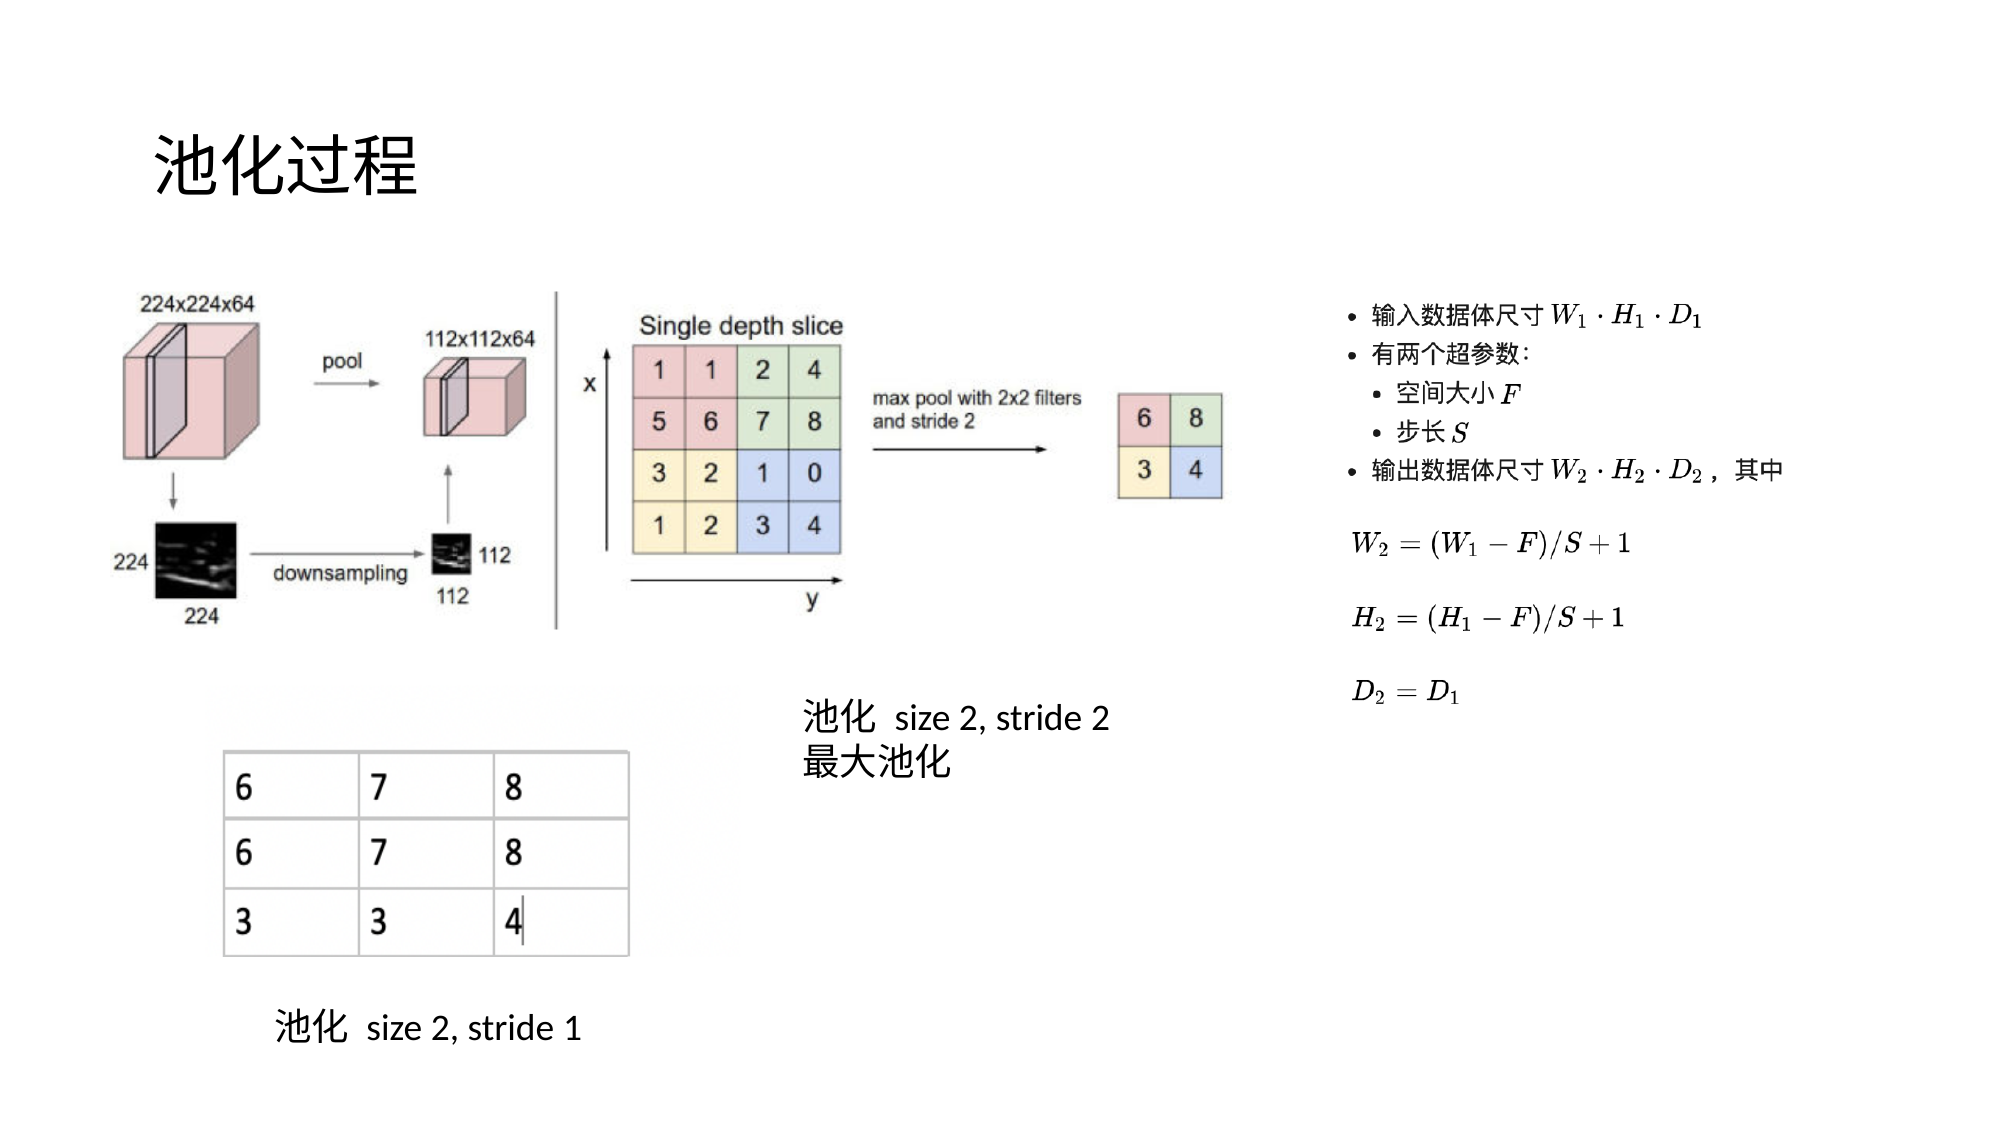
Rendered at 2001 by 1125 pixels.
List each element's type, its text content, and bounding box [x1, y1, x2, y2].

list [92, 243, 1251, 642]
picture [205, 685, 741, 957]
text_box 池化 size 2, stride 2 最大池化 [787, 685, 1126, 791]
picture [1250, 277, 1987, 731]
text_box 池化 size 2, stride 1 [259, 995, 597, 1056]
title 池化过程 [137, 59, 1863, 277]
